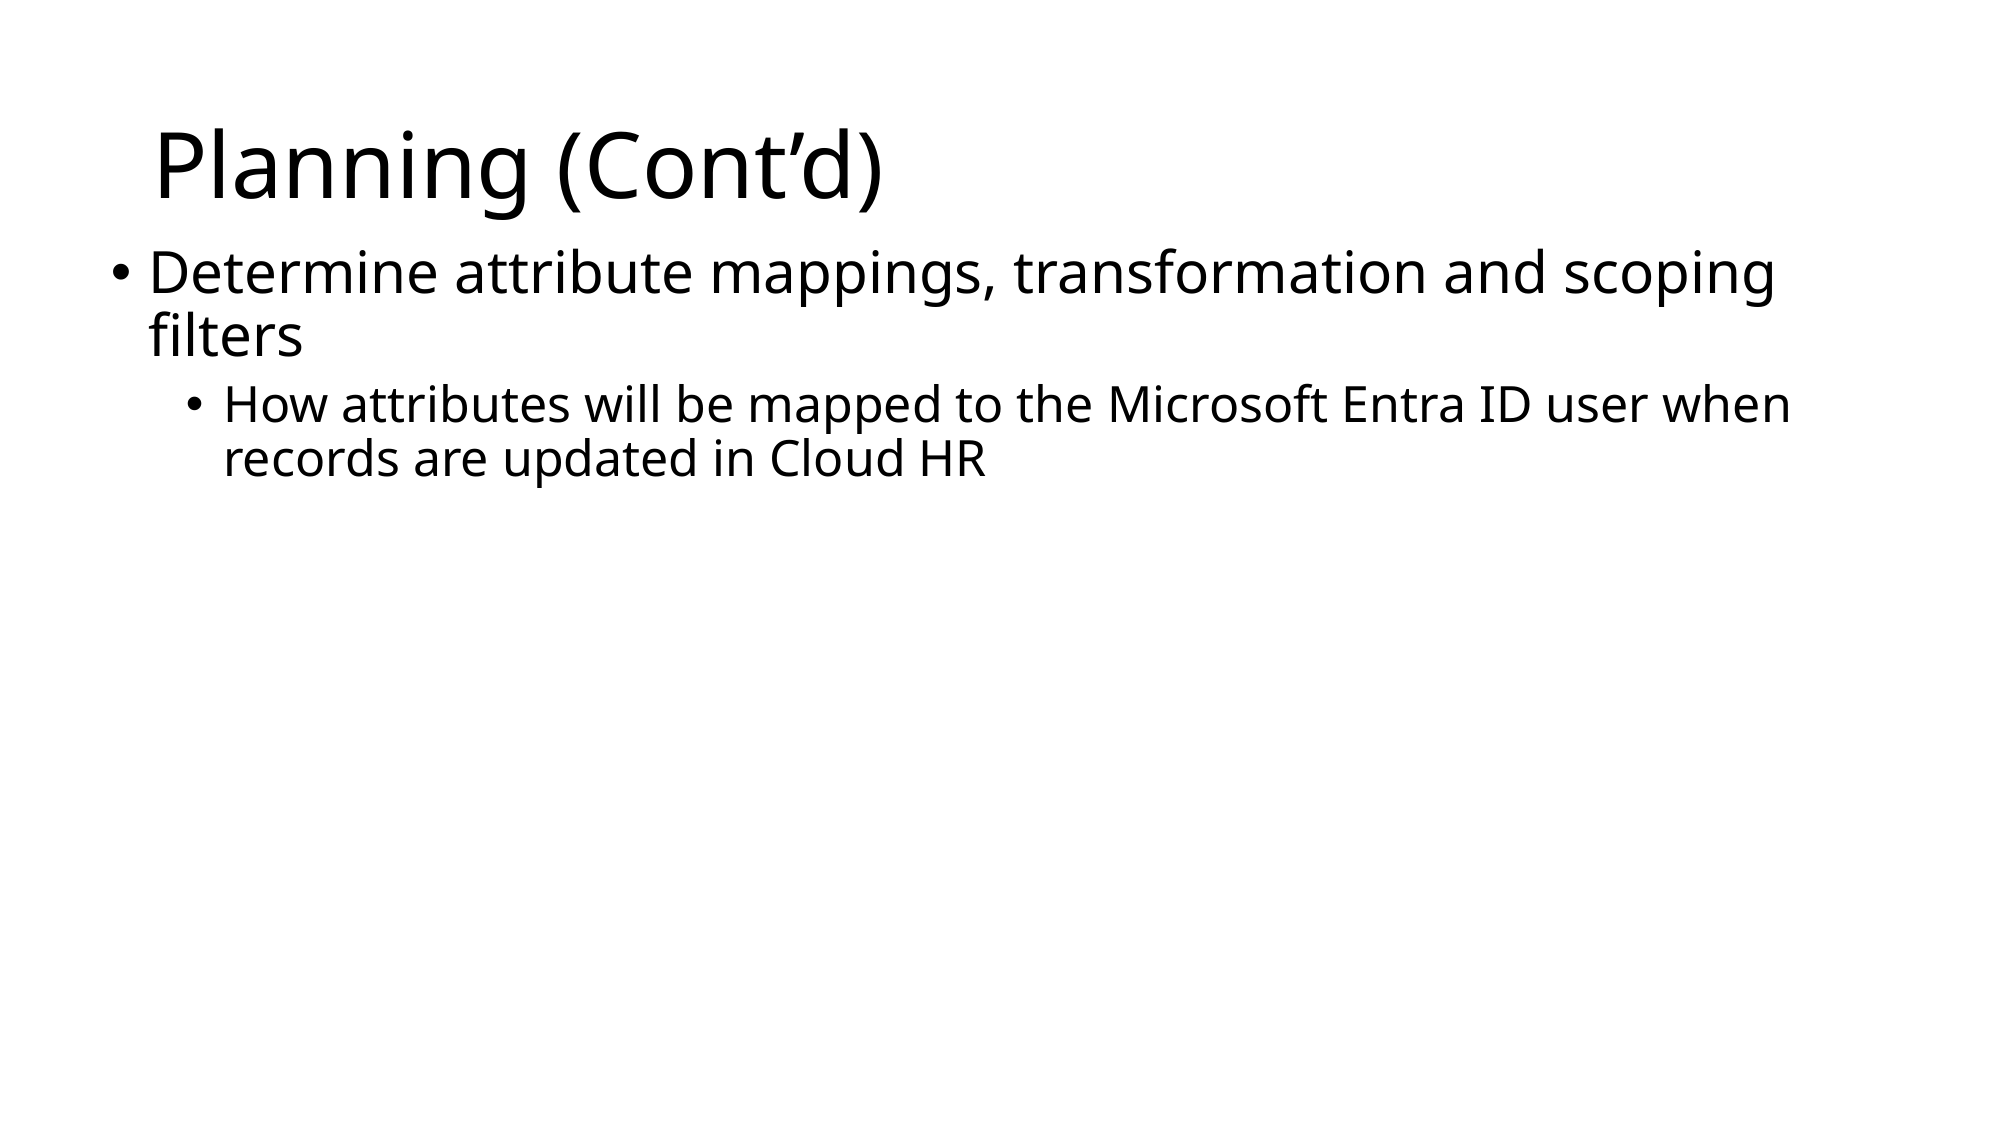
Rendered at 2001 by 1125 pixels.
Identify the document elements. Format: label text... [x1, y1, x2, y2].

list Determine attribute mappings, transformation and scoping filters How attributes will be mapped to the Microsoft Entra ID user when records are updated in Cloud HR [95, 235, 1904, 470]
title Planning (Cont’d) [137, 59, 1863, 235]
